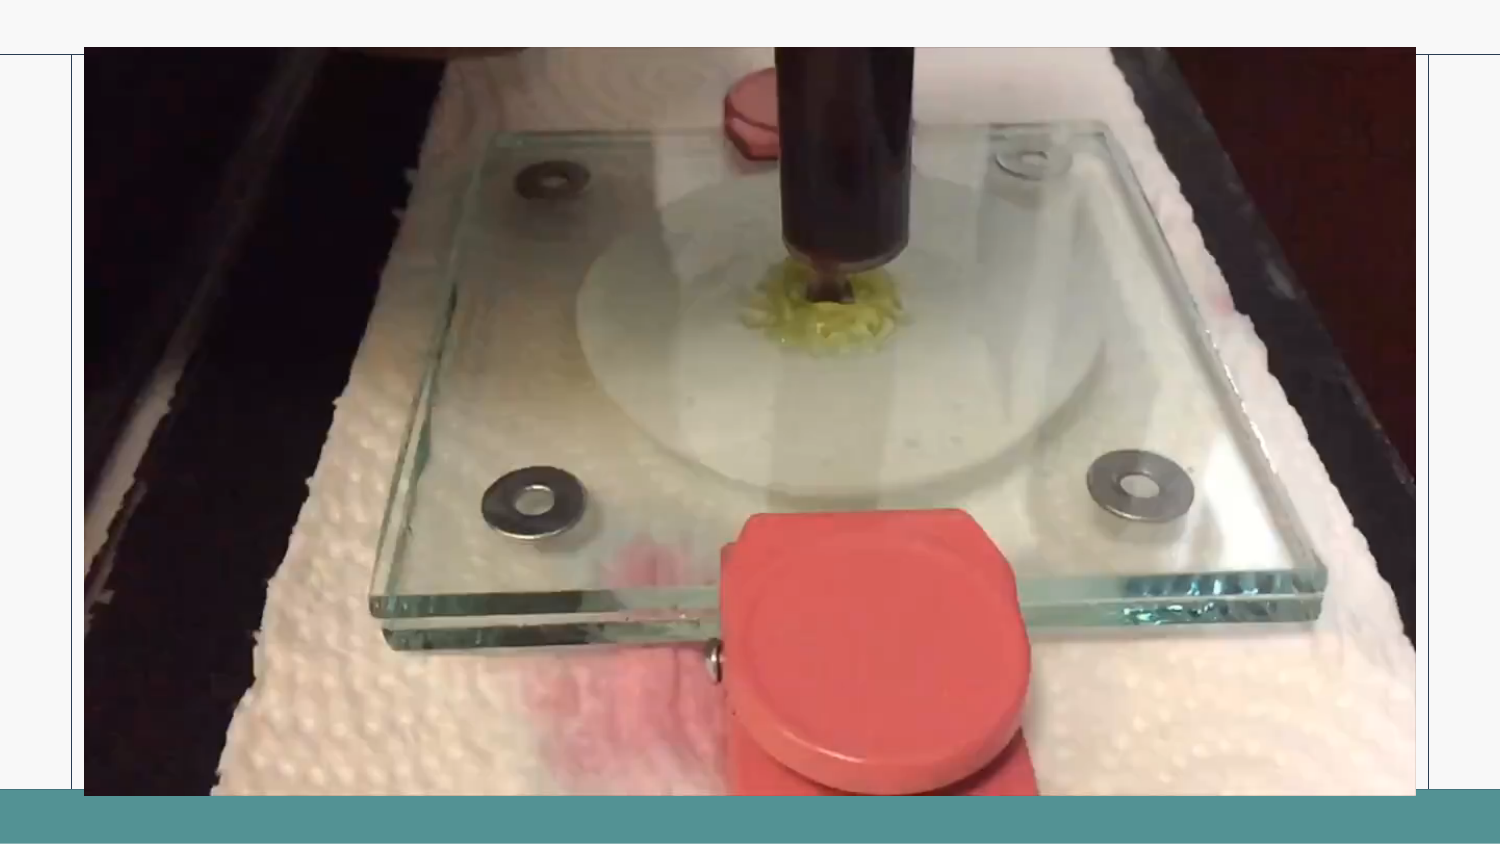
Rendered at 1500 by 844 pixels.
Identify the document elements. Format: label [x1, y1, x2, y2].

text_box [83, 46, 1417, 798]
